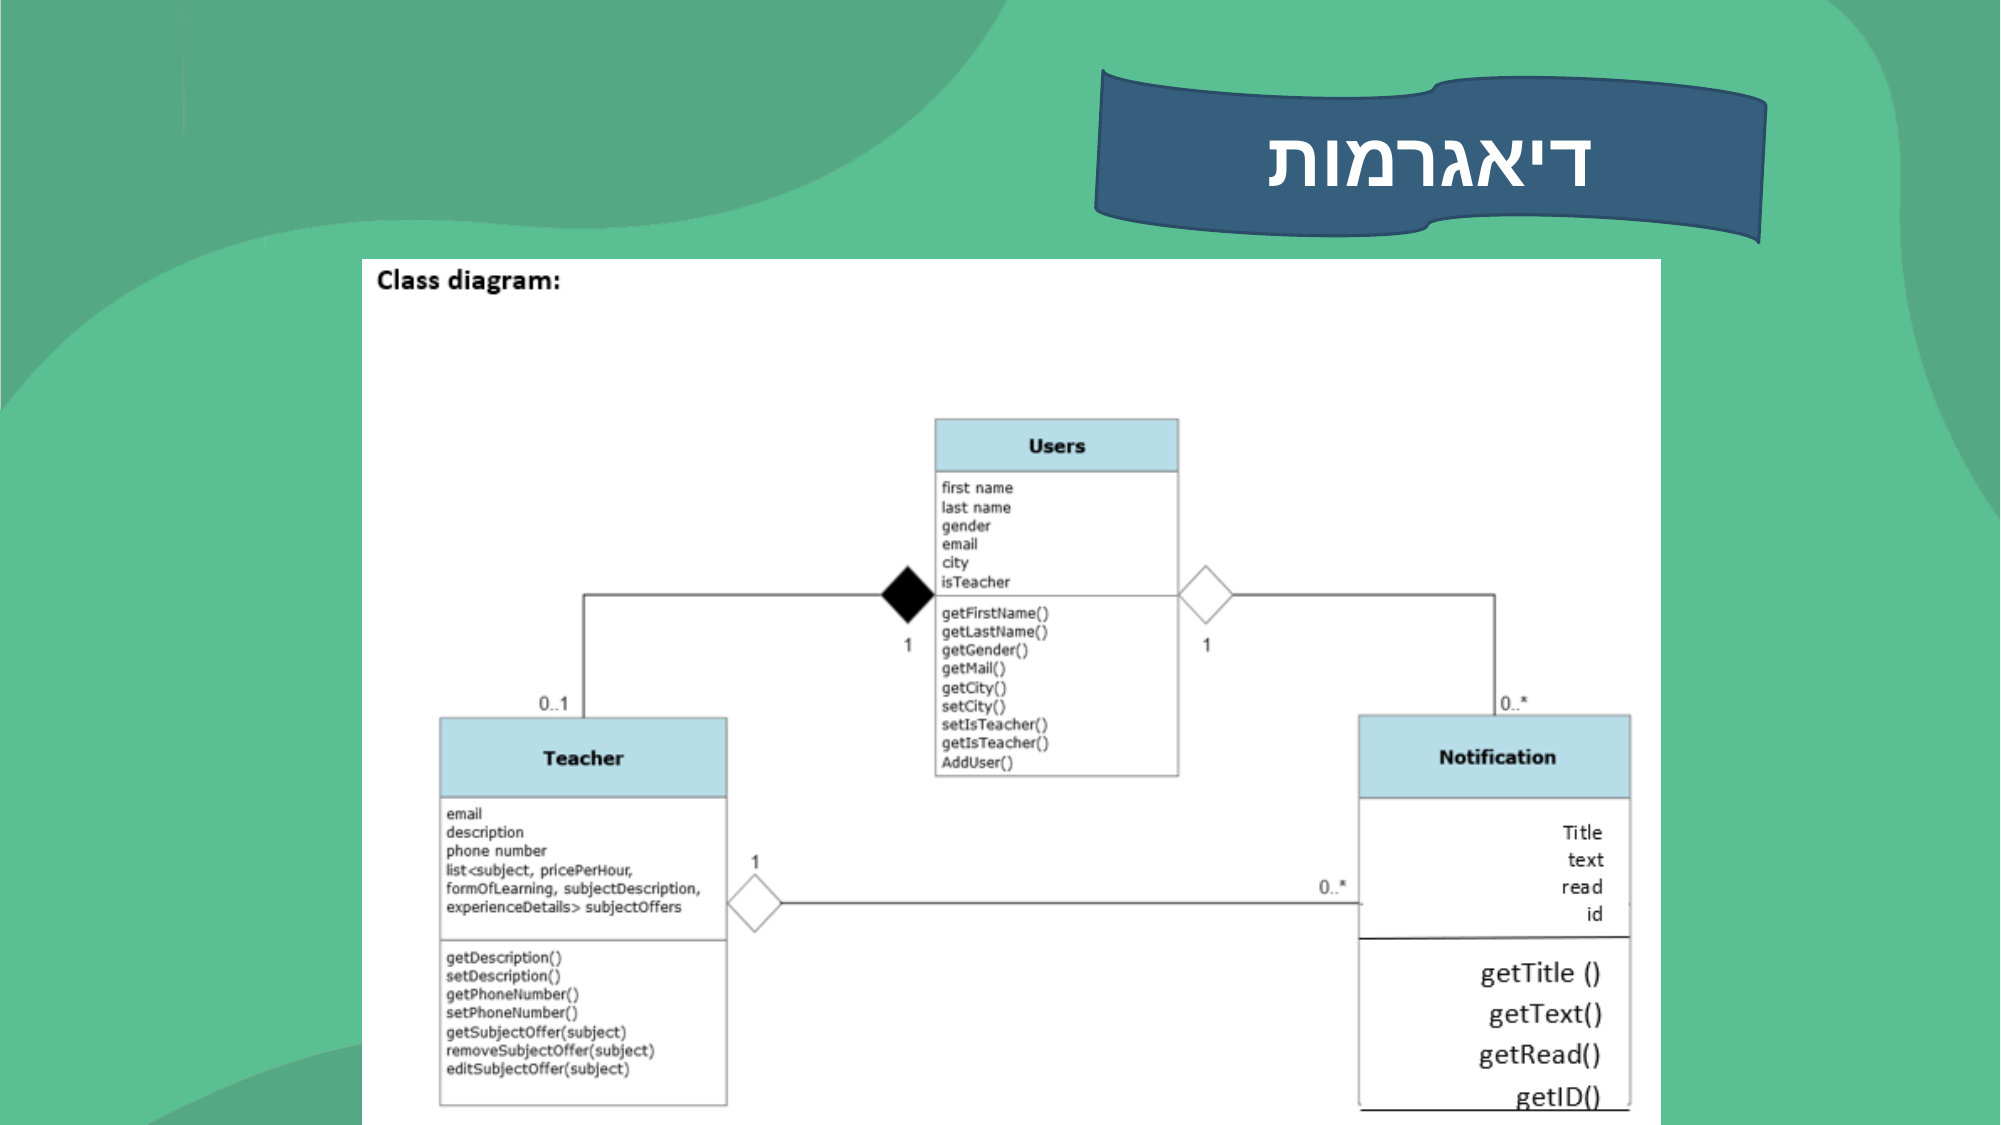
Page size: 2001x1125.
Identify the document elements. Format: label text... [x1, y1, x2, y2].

text_box [1099, 68, 1768, 191]
picture [0, 0, 2001, 1125]
title דיאגרמות [1098, 102, 1763, 211]
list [362, 259, 1661, 1125]
text_box [1094, 135, 1762, 245]
